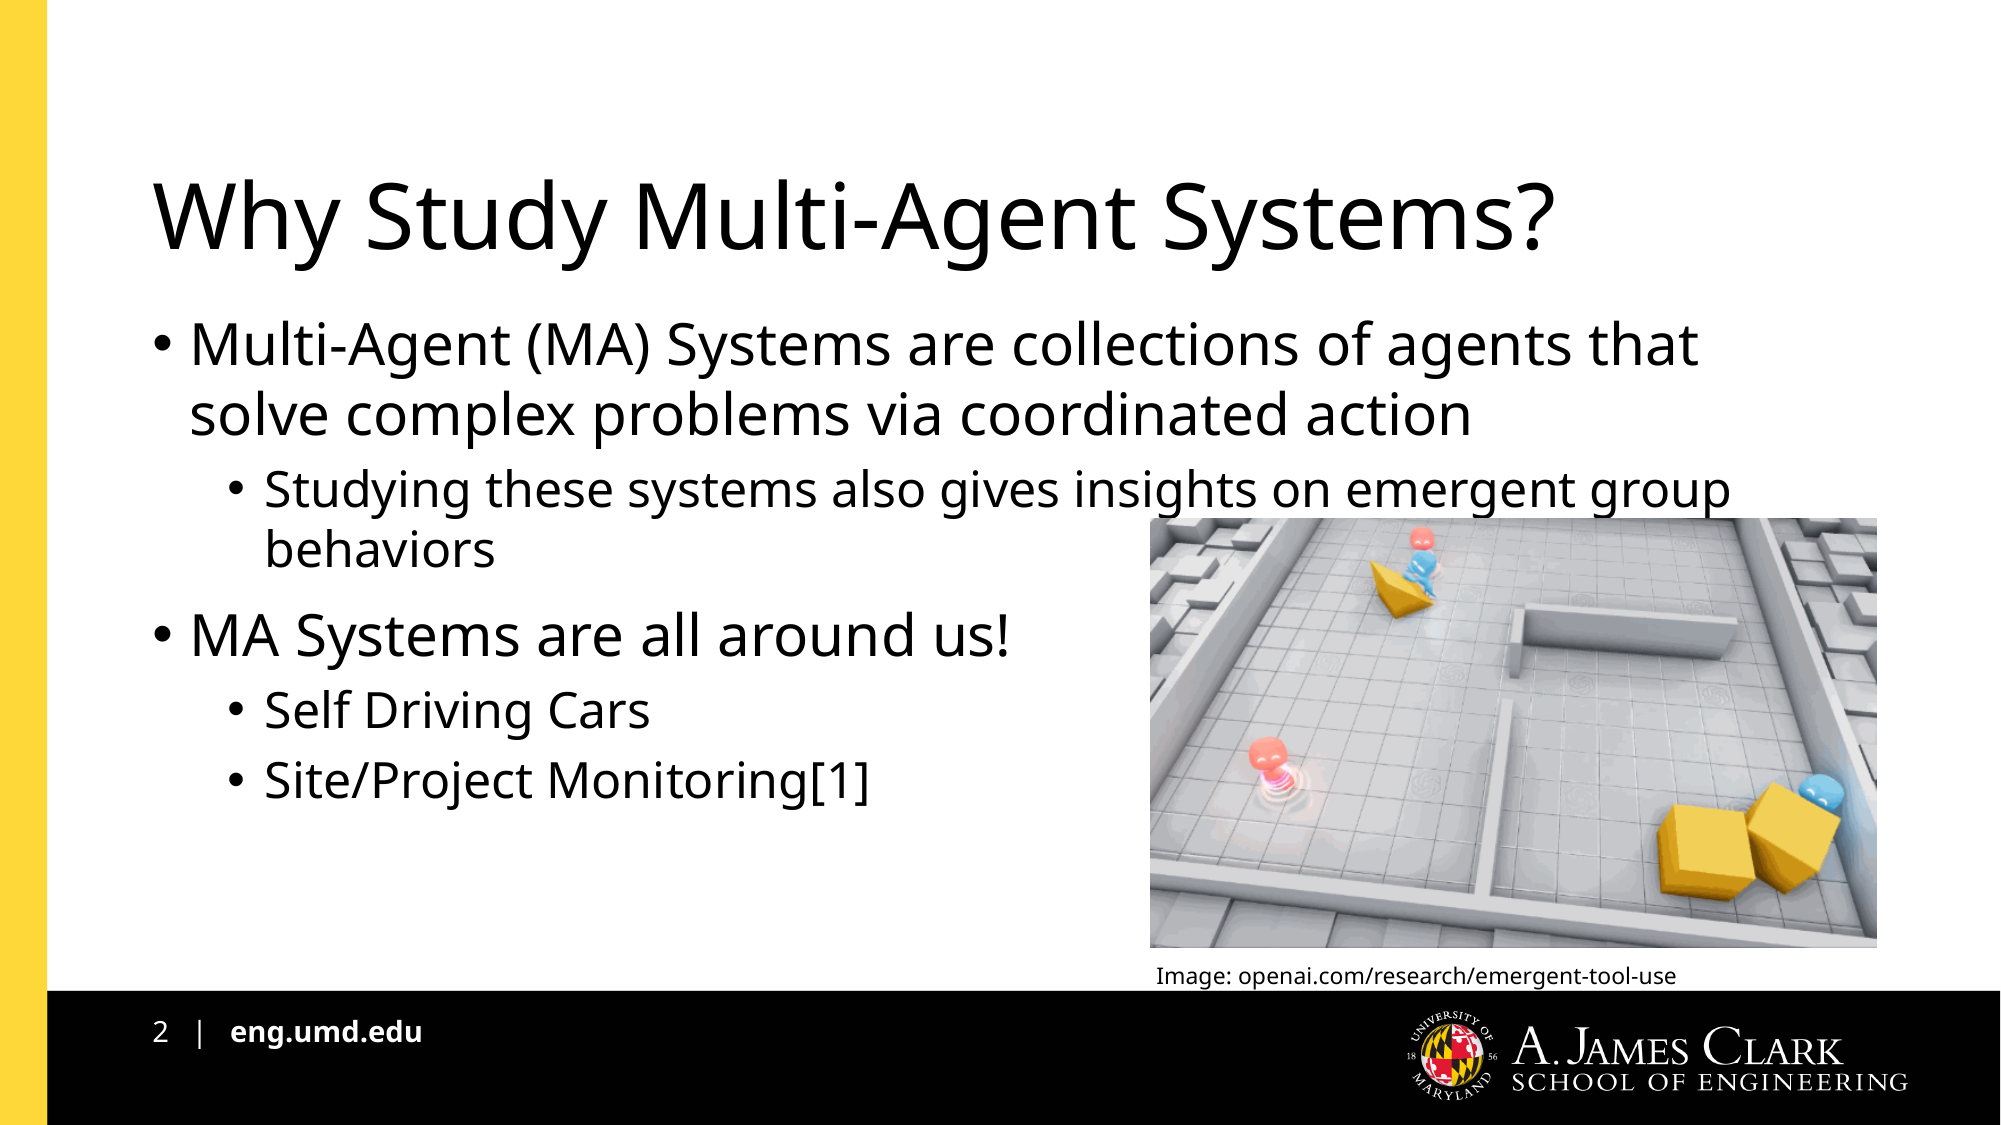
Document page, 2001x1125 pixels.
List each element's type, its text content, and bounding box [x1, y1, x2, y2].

picture [0, 0, 2001, 1125]
text_box Image: openai.com/research/emergent-tool-use [1141, 953, 1693, 997]
title Why Study Multi-Agent Systems? [137, 59, 1863, 278]
footer 2 | eng.umd.edu [137, 1002, 1338, 1063]
list Multi-Agent (MA) Systems are collections of agents that solve complex problems via coordinated action Studying these systems also gives insights on emergent group behaviors MA Systems are all around us! Self Driving Cars Site/Project Monitoring[1] [137, 299, 1863, 911]
